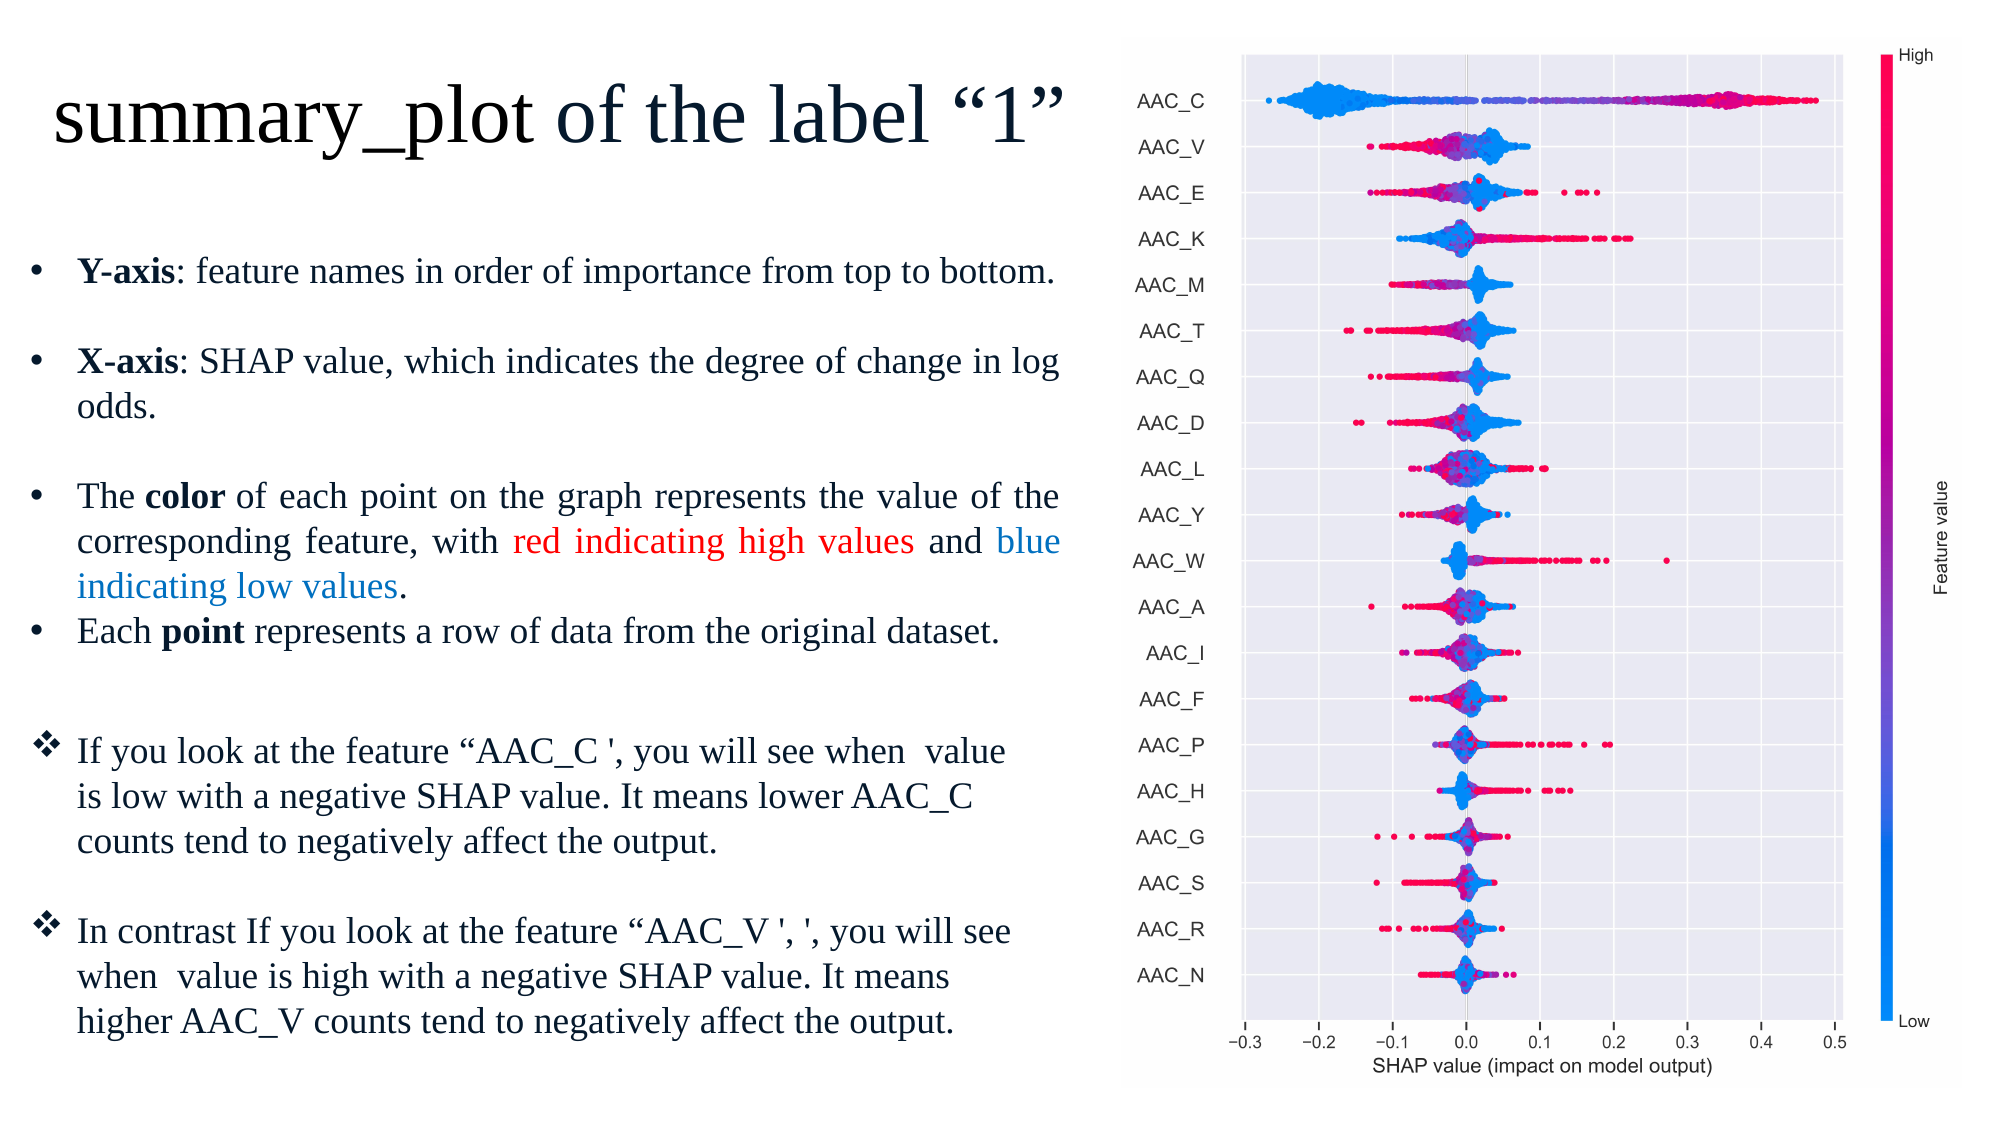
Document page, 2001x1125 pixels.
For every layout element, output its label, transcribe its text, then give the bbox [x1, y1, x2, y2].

text_box Y-axis: feature names in order of importance from top to bottom. X-axis: SHAP value, which indicates the degree of change in log odds. The color of each point on the graph represents the value of the corresponding feature, with red indicating high values and blue indicating low values. Each point represents a row of data from the original dataset. [15, 239, 1076, 749]
text_box If you look at the feature “AAC_C ', you will see when value is low with a negative SHAP value. It means lower AAC_C counts tend to negatively affect the output. In contrast If you look at the feature “AAC_V ', ', you will see when value is high with a negative SHAP value. It means higher AAC_V counts tend to negatively affect the output. [15, 719, 1049, 1049]
picture [1121, 37, 1962, 1088]
title summary_plot of the label “1” [38, 37, 1121, 193]
